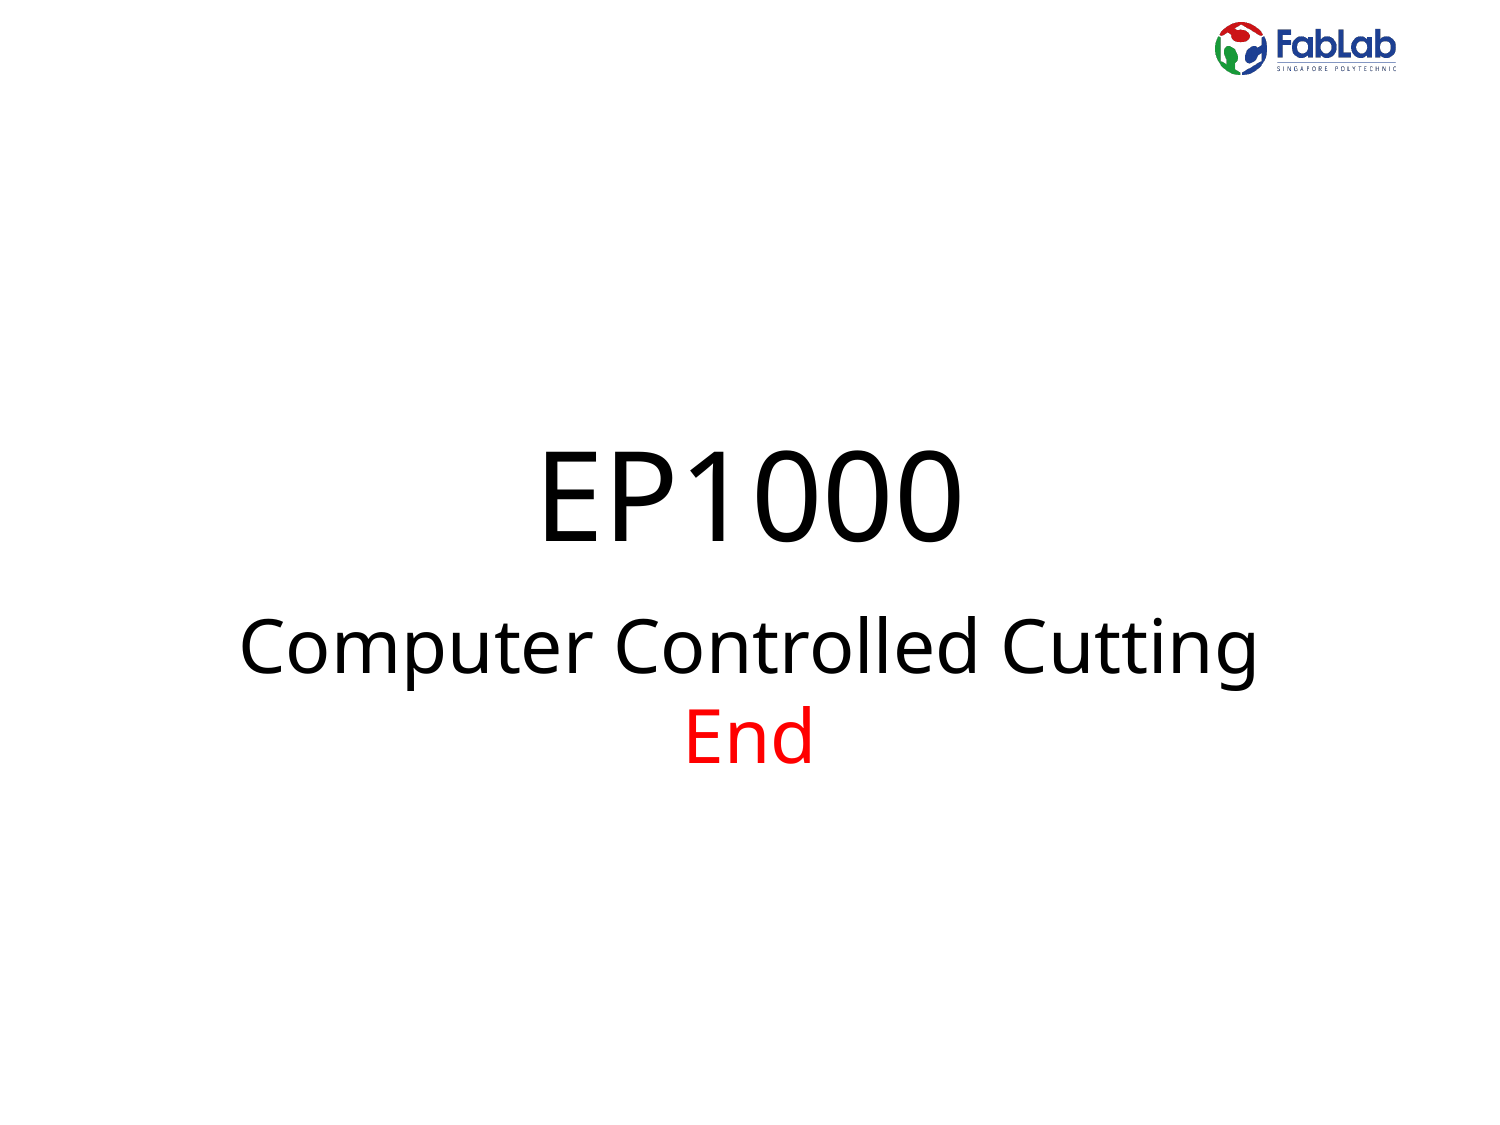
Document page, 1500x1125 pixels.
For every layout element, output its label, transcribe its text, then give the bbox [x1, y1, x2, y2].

title EP1000 [112, 184, 1388, 576]
picture [1215, 22, 1396, 75]
subtitle Computer Controlled Cutting End [187, 590, 1313, 863]
